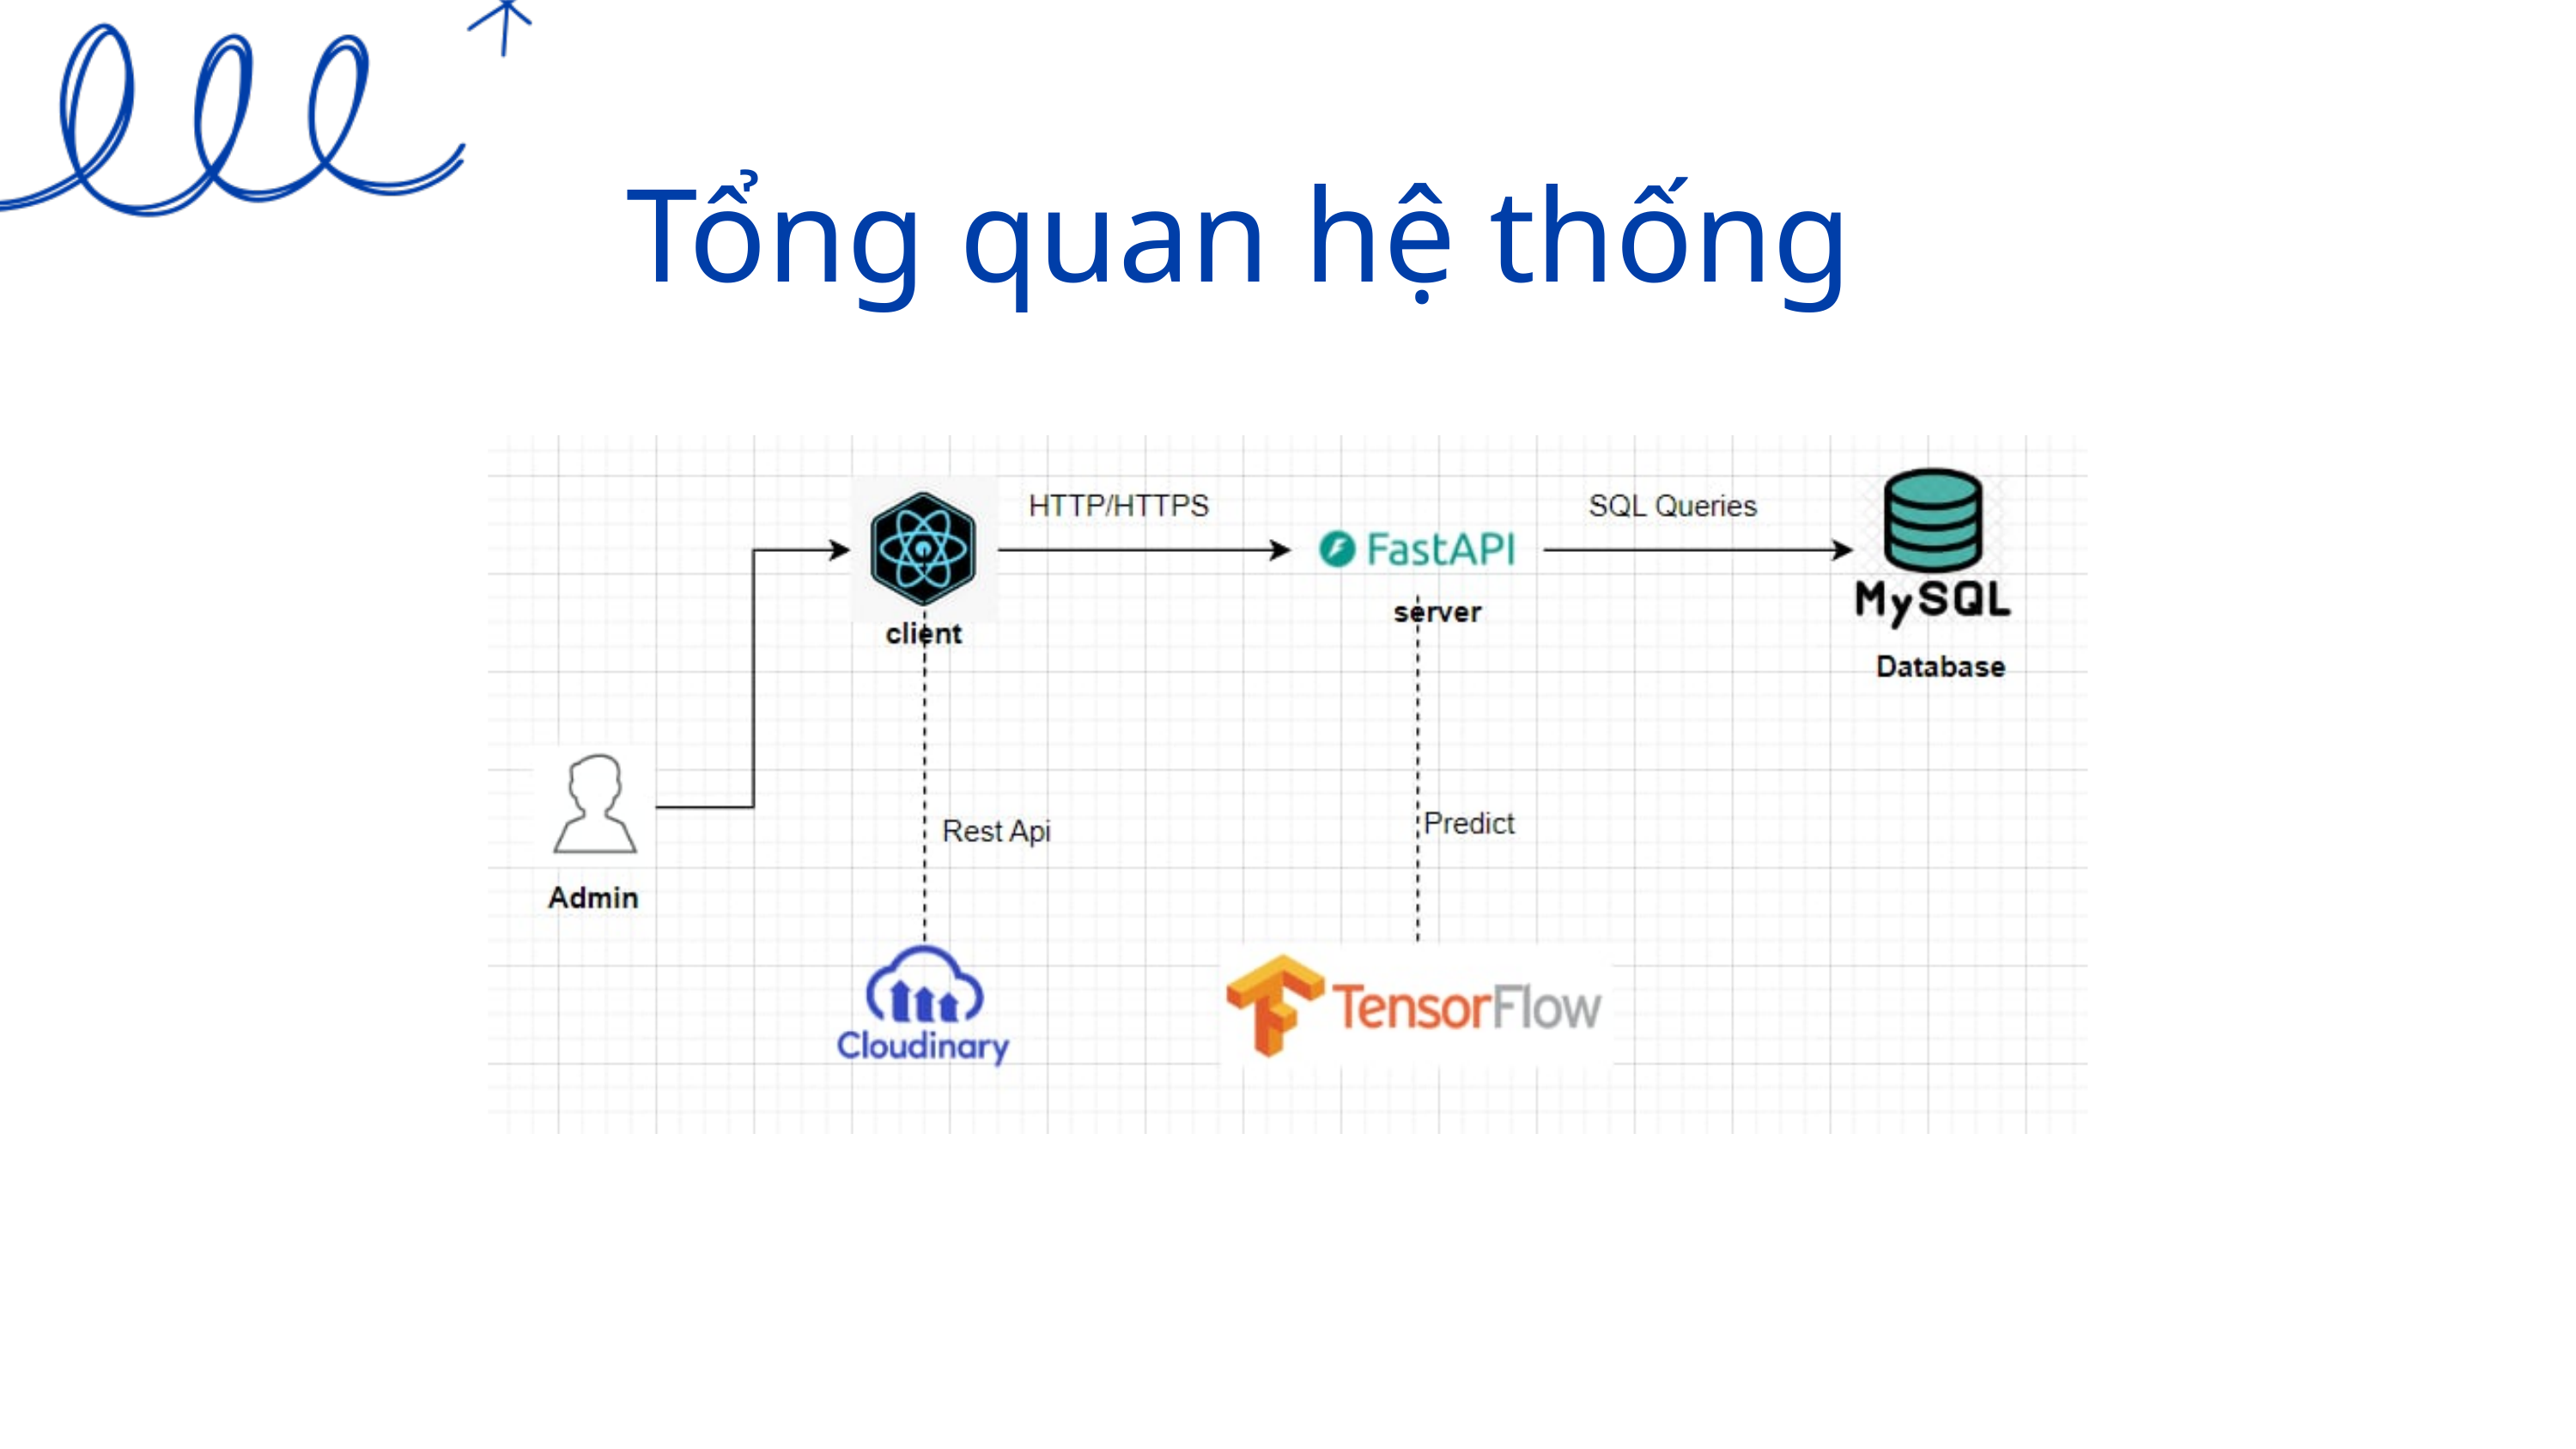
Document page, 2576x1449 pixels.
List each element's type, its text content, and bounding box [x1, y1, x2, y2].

text_box Tổng quan hệ thống [626, 127, 1894, 308]
text_box [488, 435, 2088, 1134]
text_box [0, 0, 557, 227]
